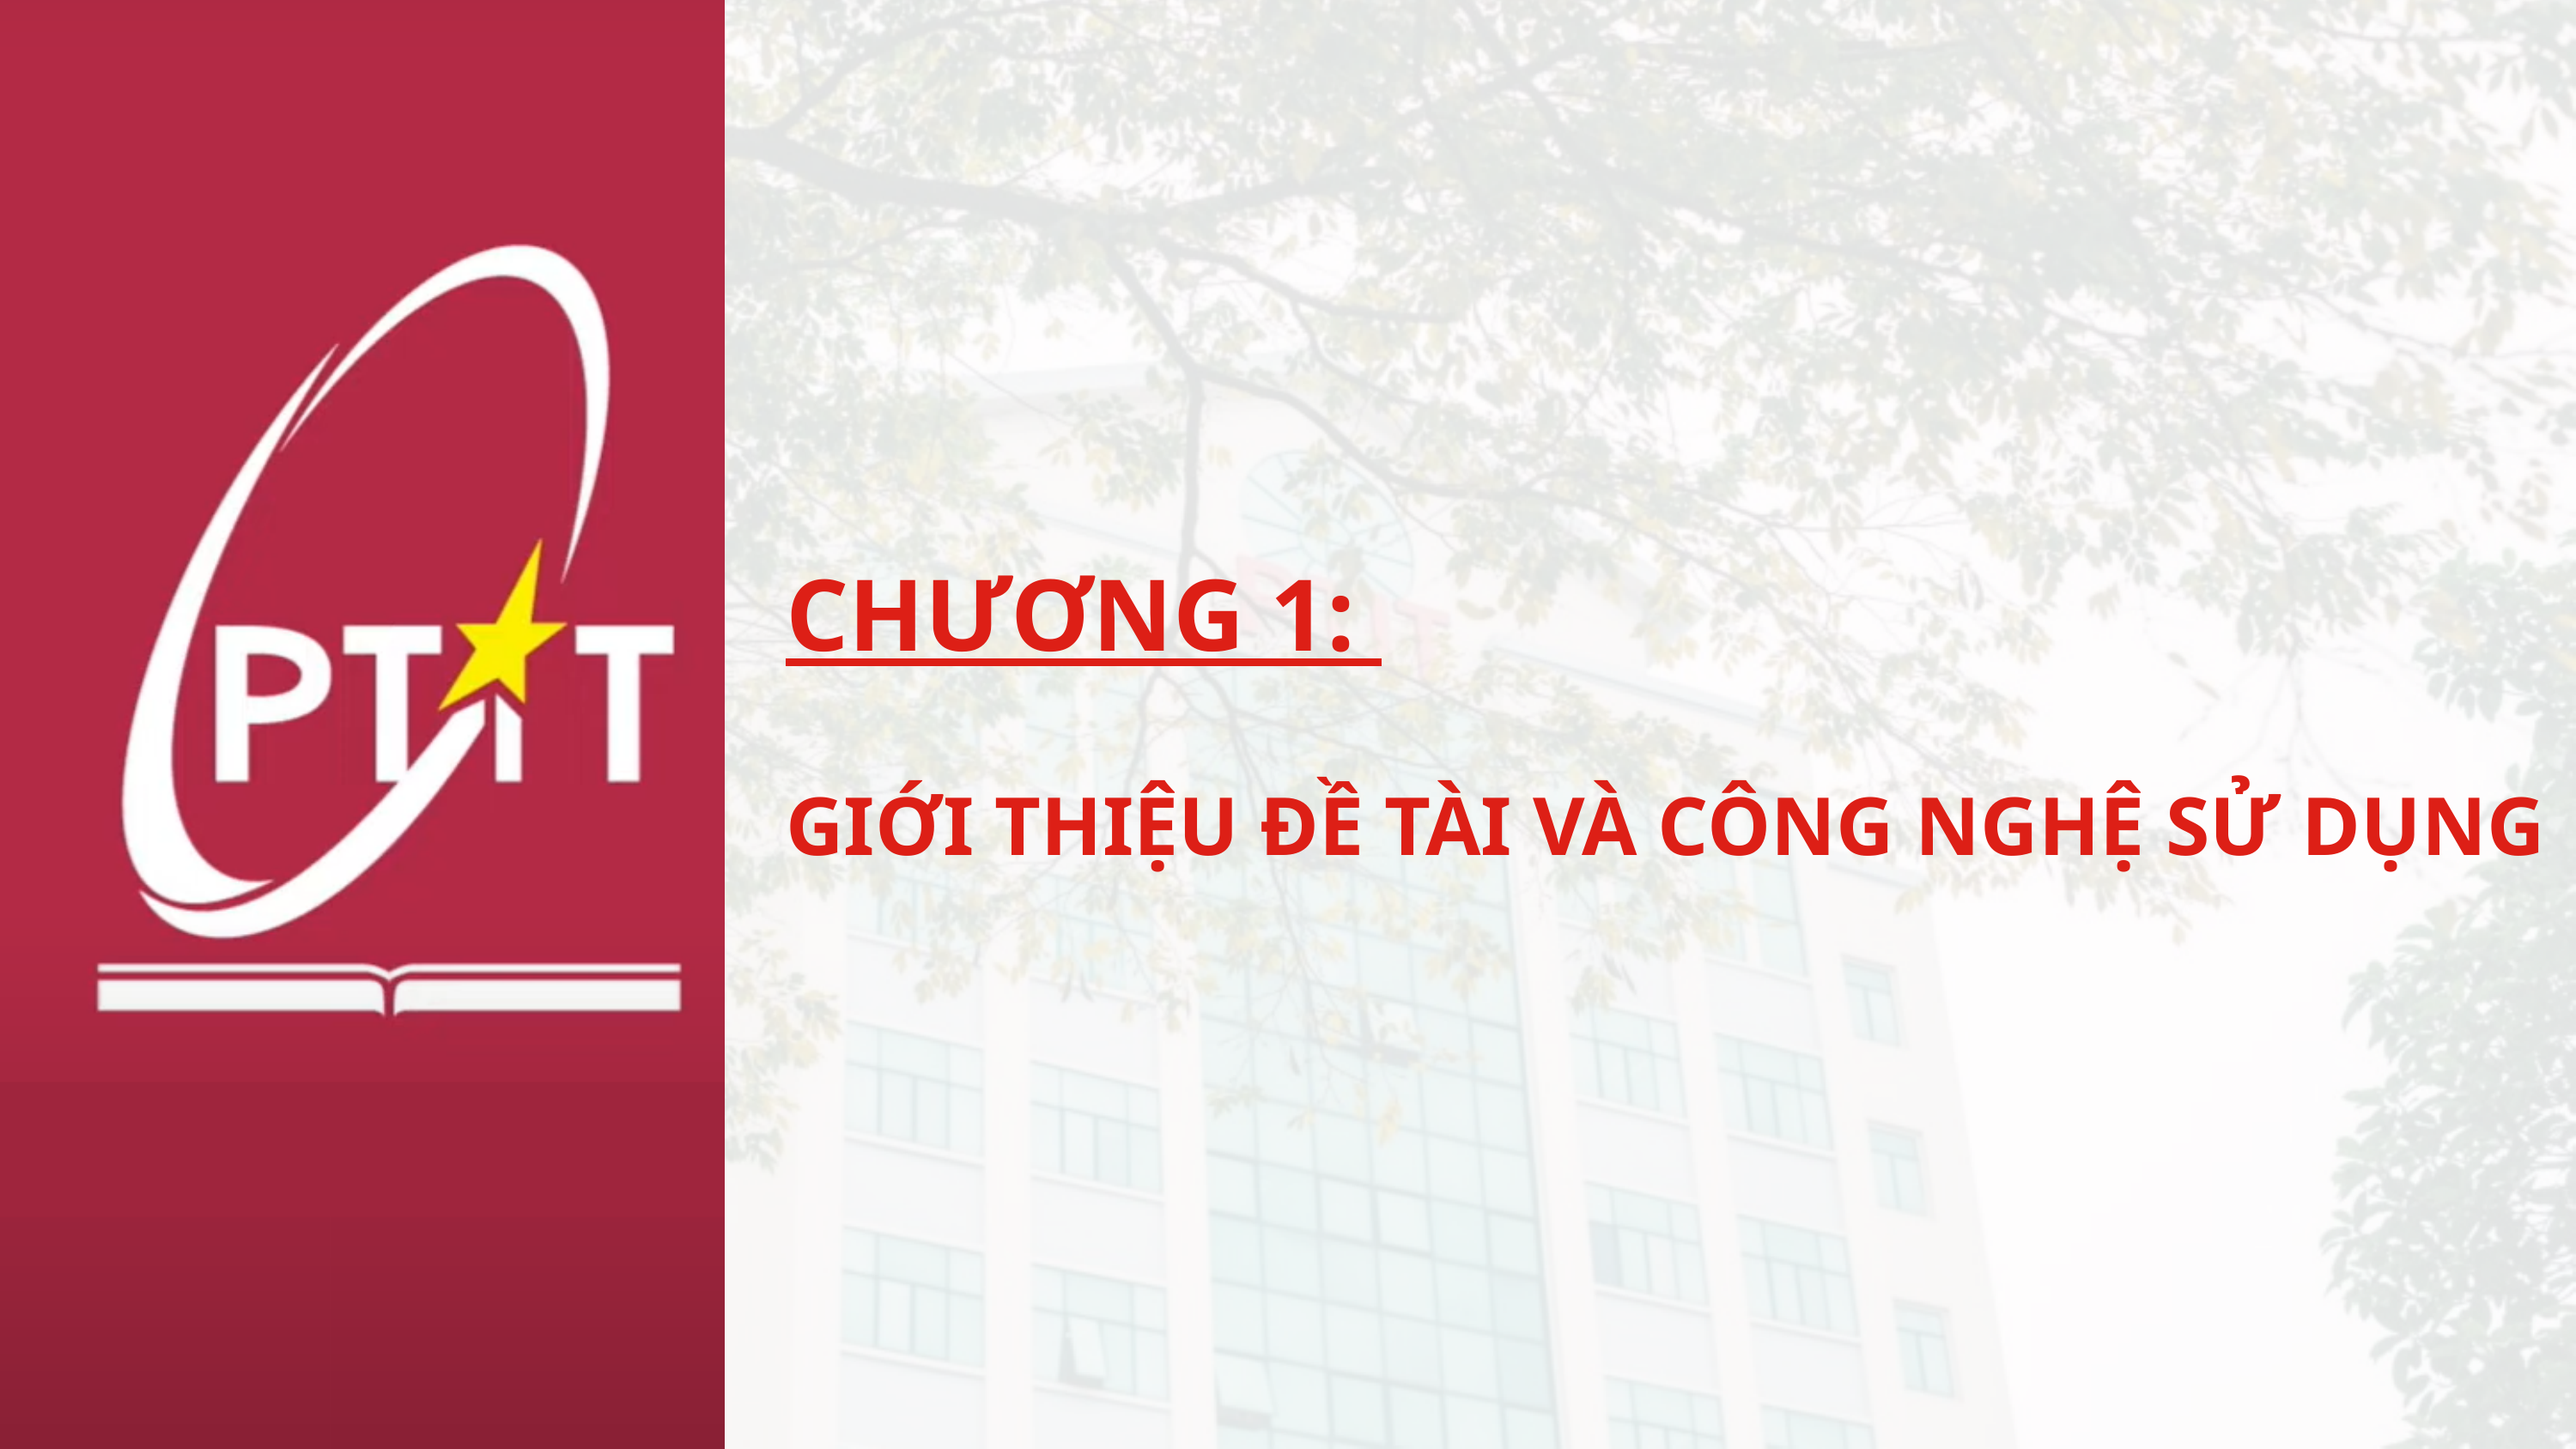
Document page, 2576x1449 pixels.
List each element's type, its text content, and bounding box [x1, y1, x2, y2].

text_box [0, 0, 726, 1449]
text_box CHƯƠNG 1: GIỚI THIỆU ĐỀ TÀI VÀ CÔNG NGHỆ SỬ DỤNG [786, 423, 2576, 871]
text_box [726, 0, 2576, 1449]
